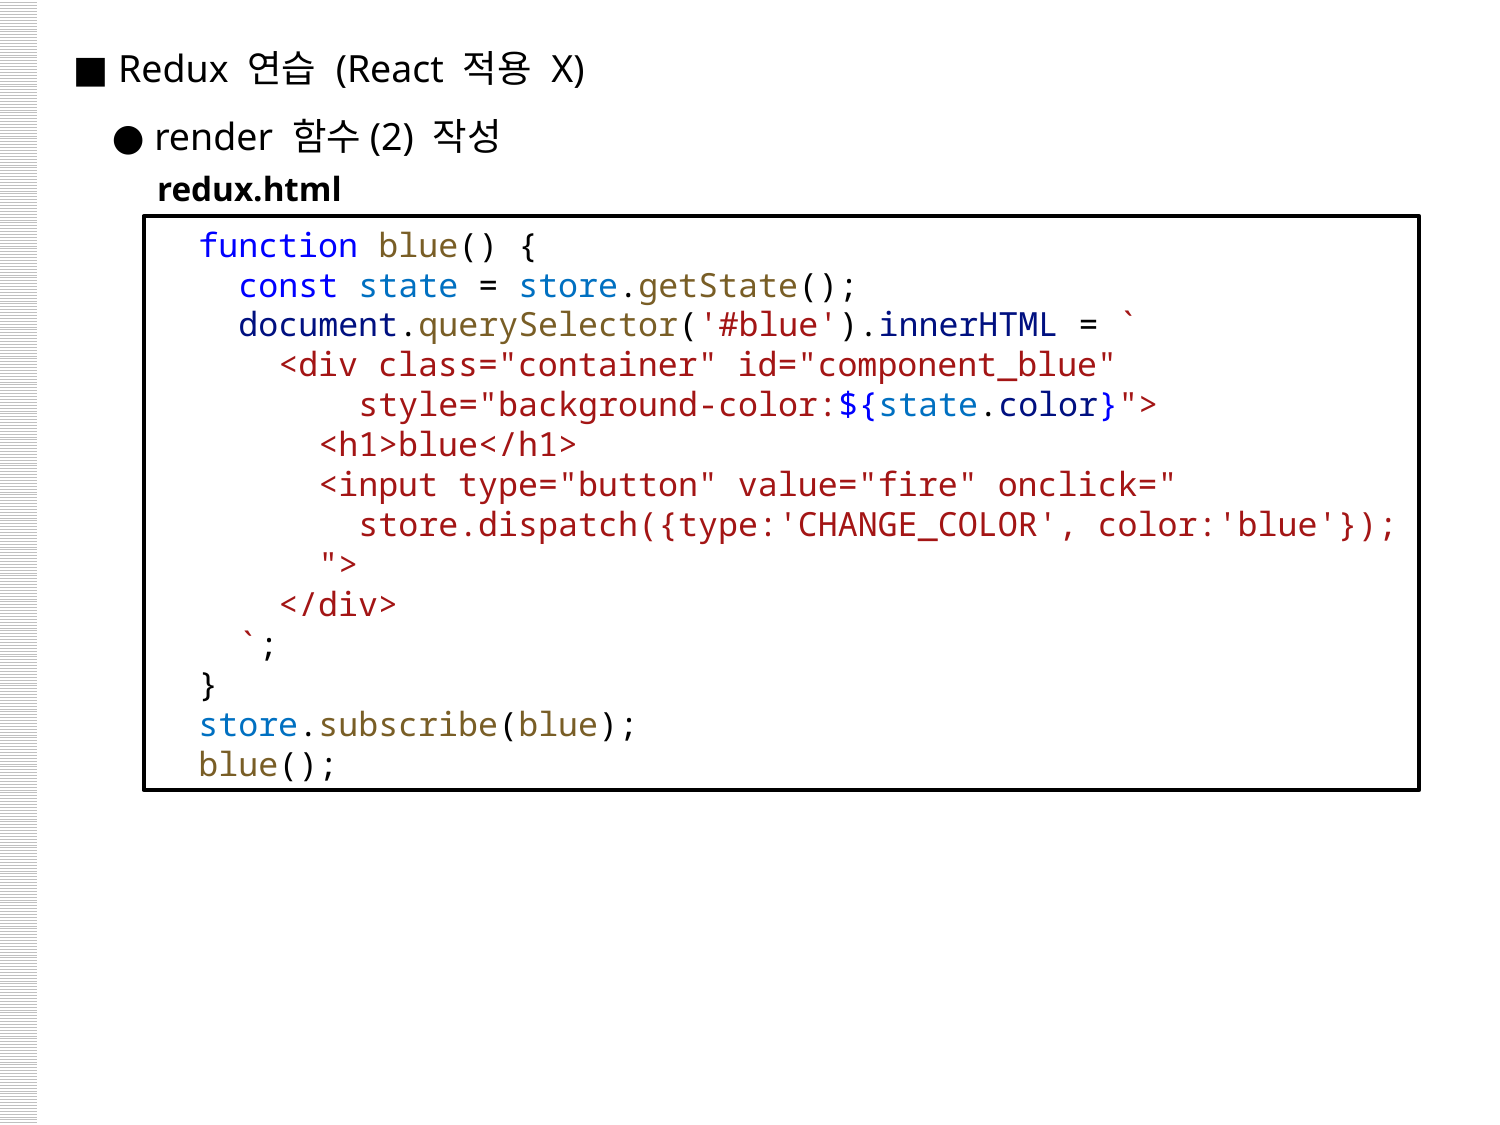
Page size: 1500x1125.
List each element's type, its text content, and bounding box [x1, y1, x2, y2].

text_box ■ Redux 연습 (React 적용 X) ● render 함수(2) 작성 [58, 15, 600, 166]
text_box function blue() { const state = store.getState(); document.querySelector('#blue').innerHTML = ` <div class="container" id="component_blue" style="background-color:${state.color}"> <h1>blue</h1> <input type="button" value="fire" onclick=" store.dispatch({type:'CHANGE_COLOR', color:'blue'}); "> </div> `; } store.subscribe(blue); blue(); [142, 214, 1421, 792]
text_box redux.html [142, 160, 357, 216]
